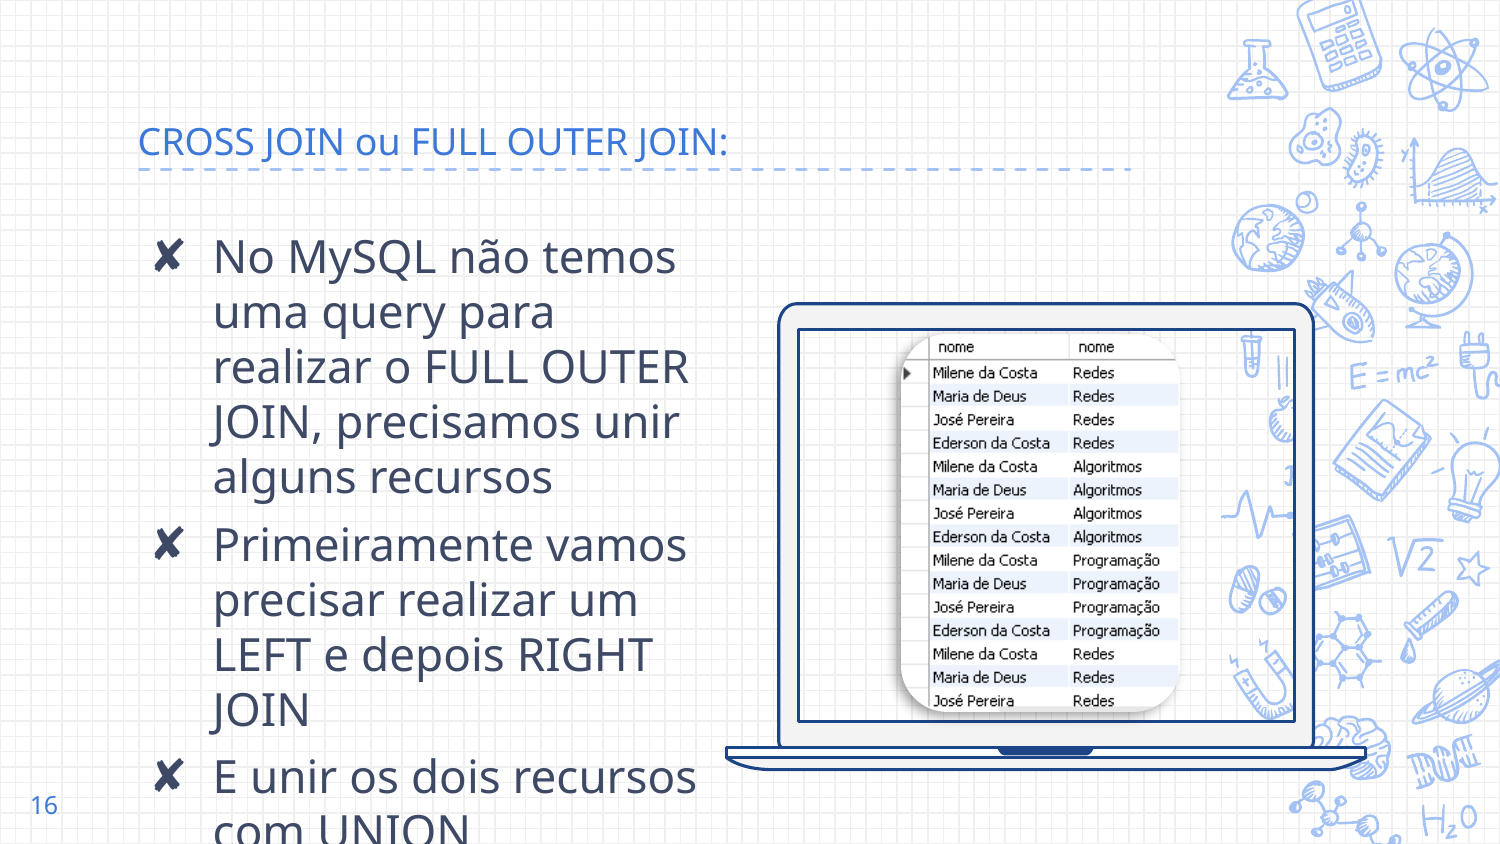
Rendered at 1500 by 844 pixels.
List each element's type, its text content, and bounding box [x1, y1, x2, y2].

title CROSS JOIN ou FULL OUTER JOIN: [122, 36, 1130, 178]
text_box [726, 303, 1367, 770]
slide_number 16 [14, 774, 105, 840]
list No MySQL não temos uma query para realizar o FULL OUTER JOIN, precisamos unir alguns recursos Primeiramente vamos precisar realizar um LEFT e depois RIGHT JOIN E unir os dois recursos com UNION [122, 212, 727, 806]
picture [900, 333, 1181, 713]
